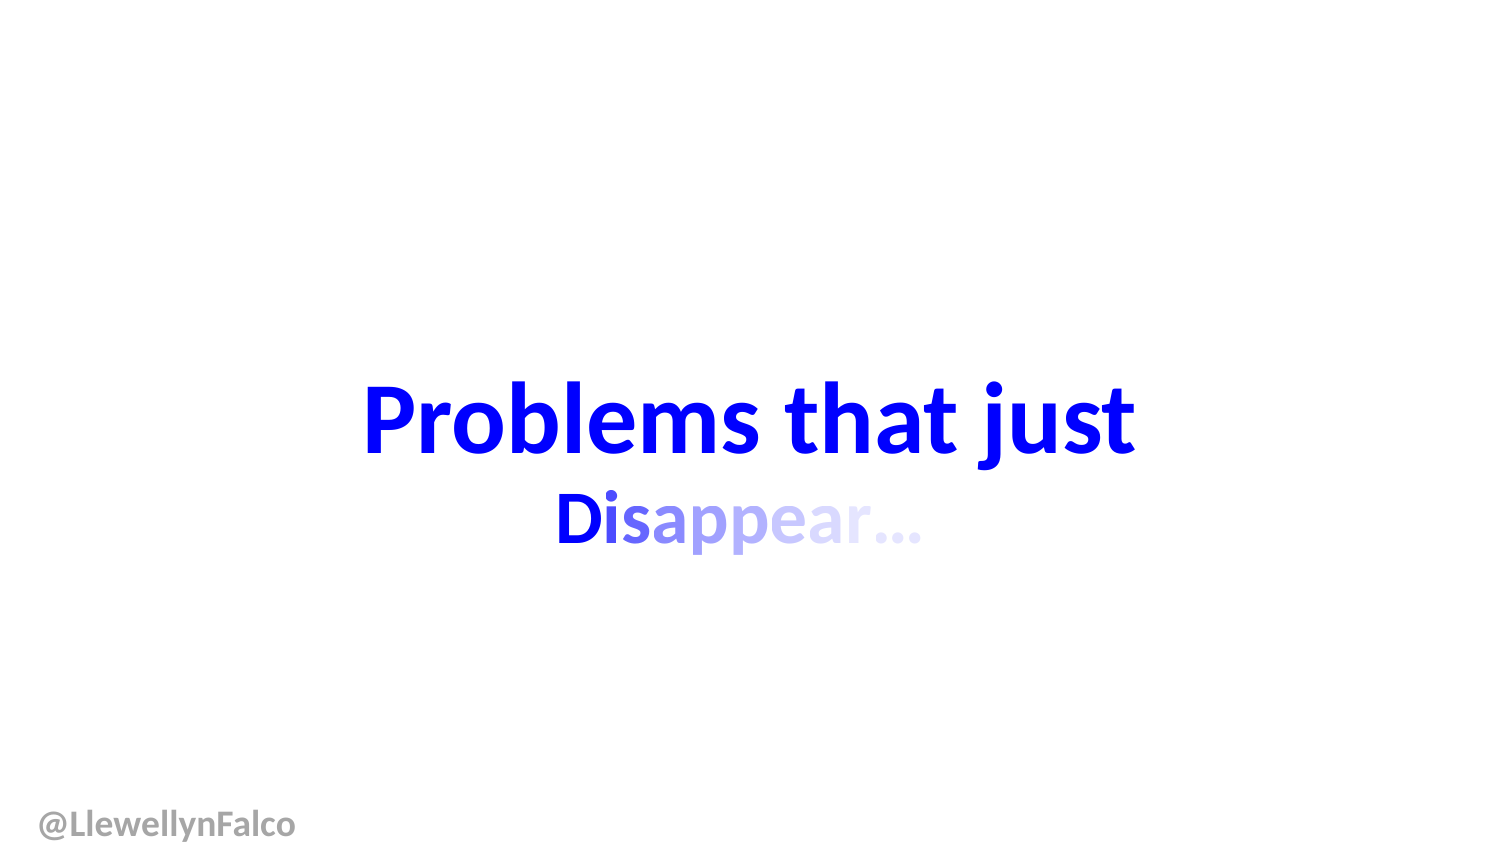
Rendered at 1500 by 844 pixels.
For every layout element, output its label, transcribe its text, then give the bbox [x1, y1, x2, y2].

title Problems that just [75, 33, 1425, 792]
text_box Disappear… [474, 460, 1007, 567]
